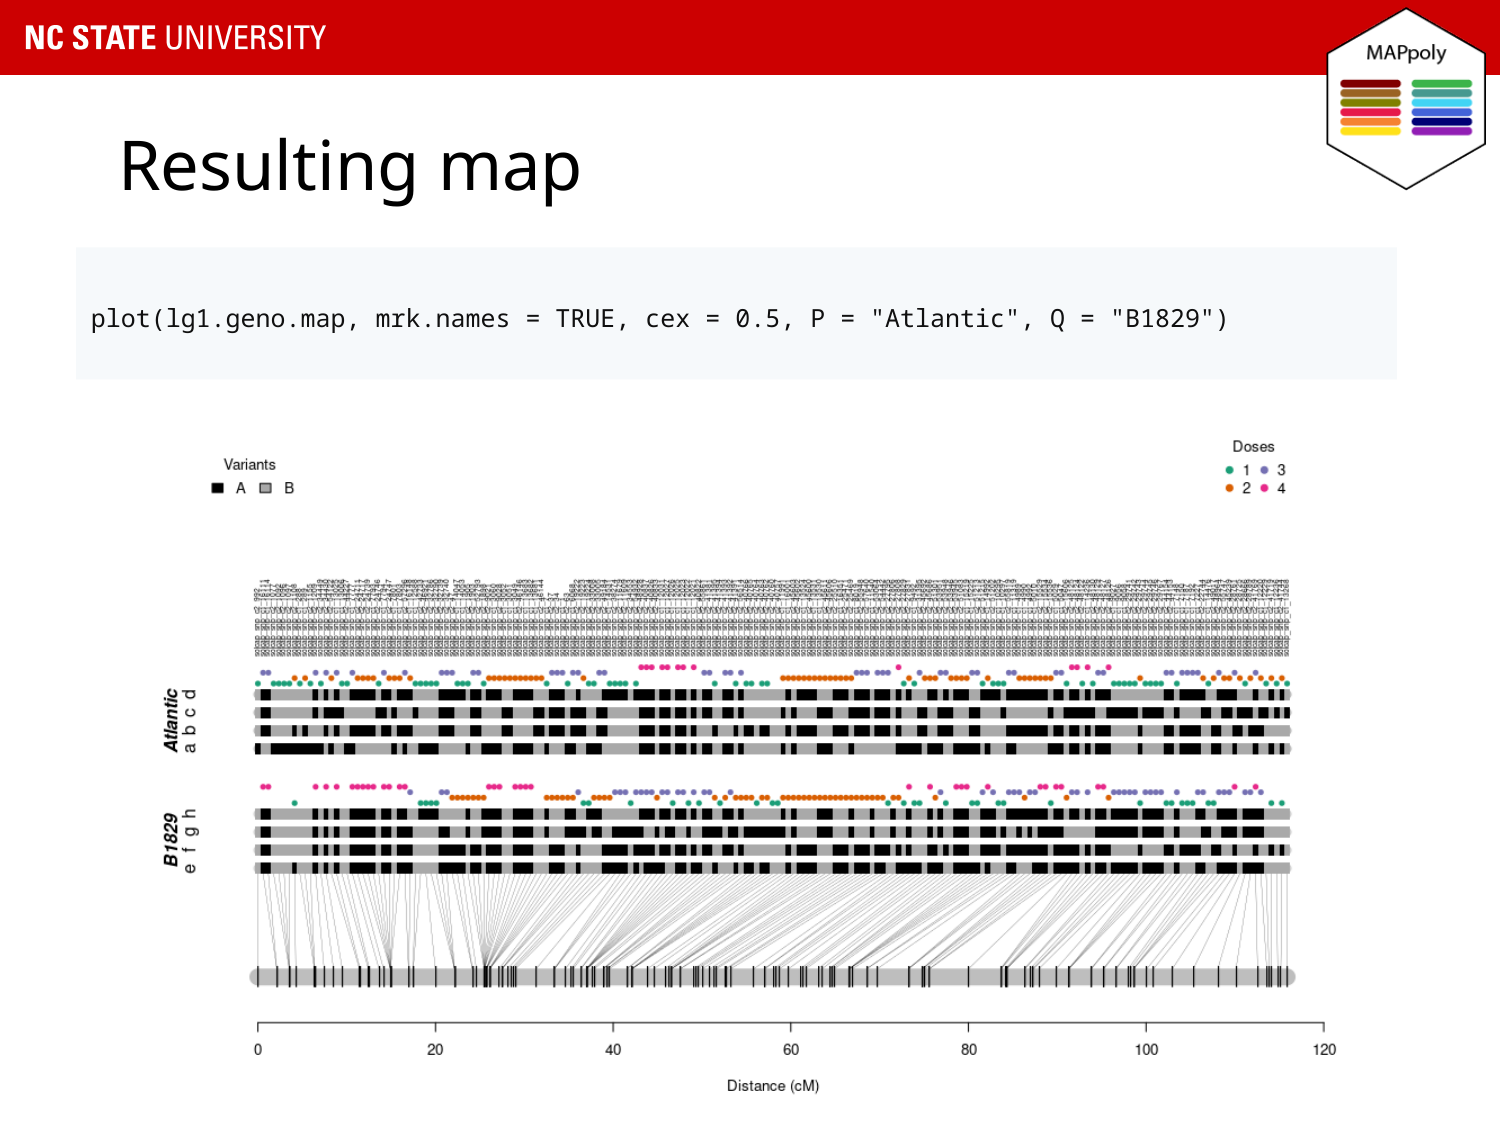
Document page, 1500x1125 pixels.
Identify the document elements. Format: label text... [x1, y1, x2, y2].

title Resulting map [103, 59, 1397, 246]
text_box plot(lg1.geno.map, mrk.names = TRUE, cex = 0.5, P = "Atlantic", Q = "B1829") [75, 246, 1398, 380]
picture [156, 436, 1344, 1100]
picture [0, 0, 1500, 191]
